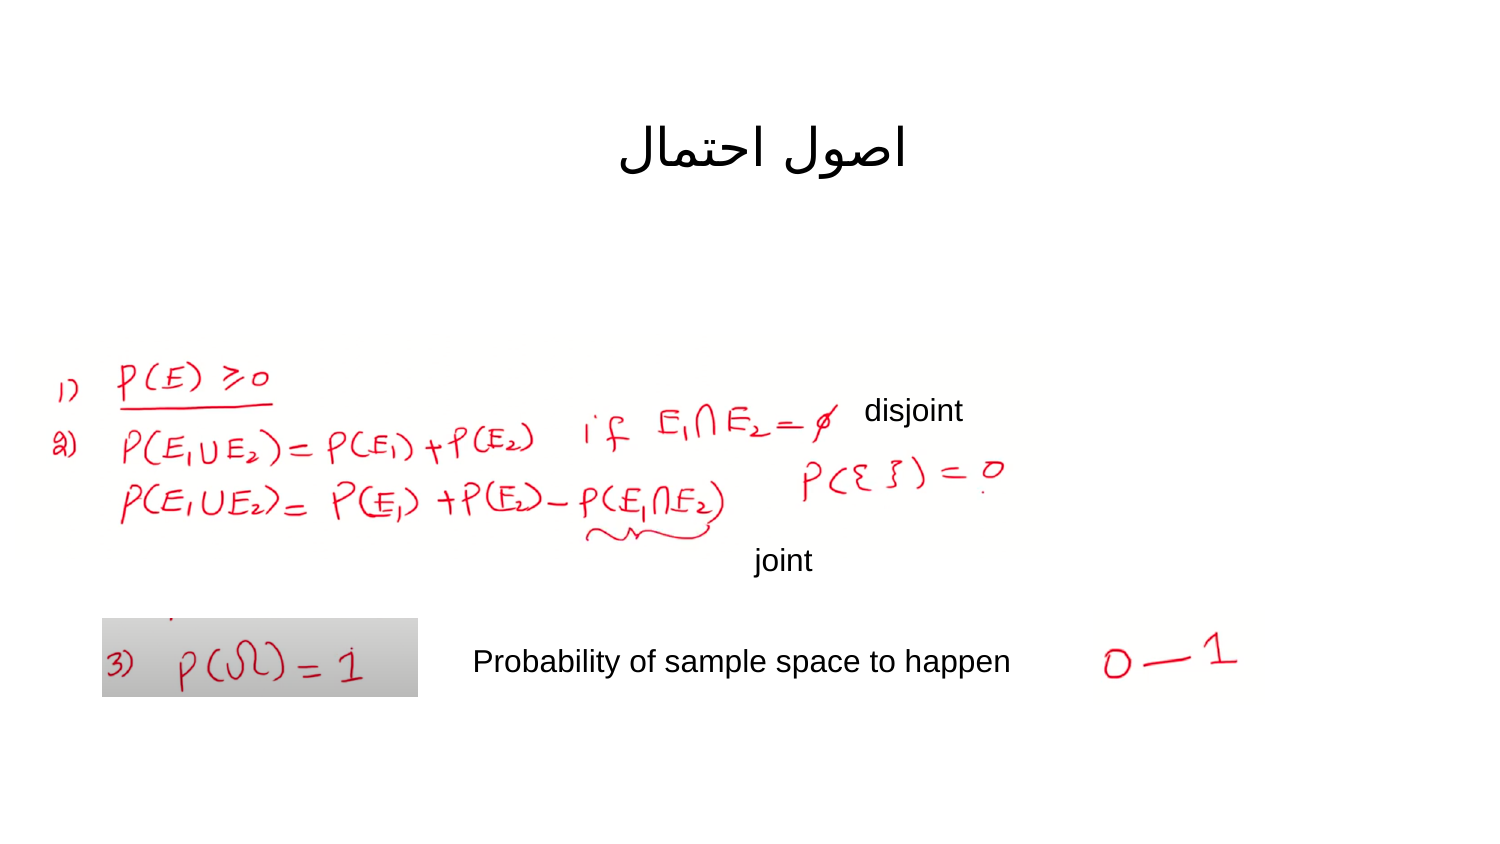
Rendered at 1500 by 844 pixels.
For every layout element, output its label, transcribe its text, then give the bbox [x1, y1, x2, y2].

title Probability of sample space to happen [457, 625, 1225, 720]
title اصول احتمال [63, 98, 1462, 193]
picture [15, 334, 1050, 559]
picture [1093, 610, 1265, 705]
title joint [739, 567, 876, 620]
picture [102, 617, 418, 697]
